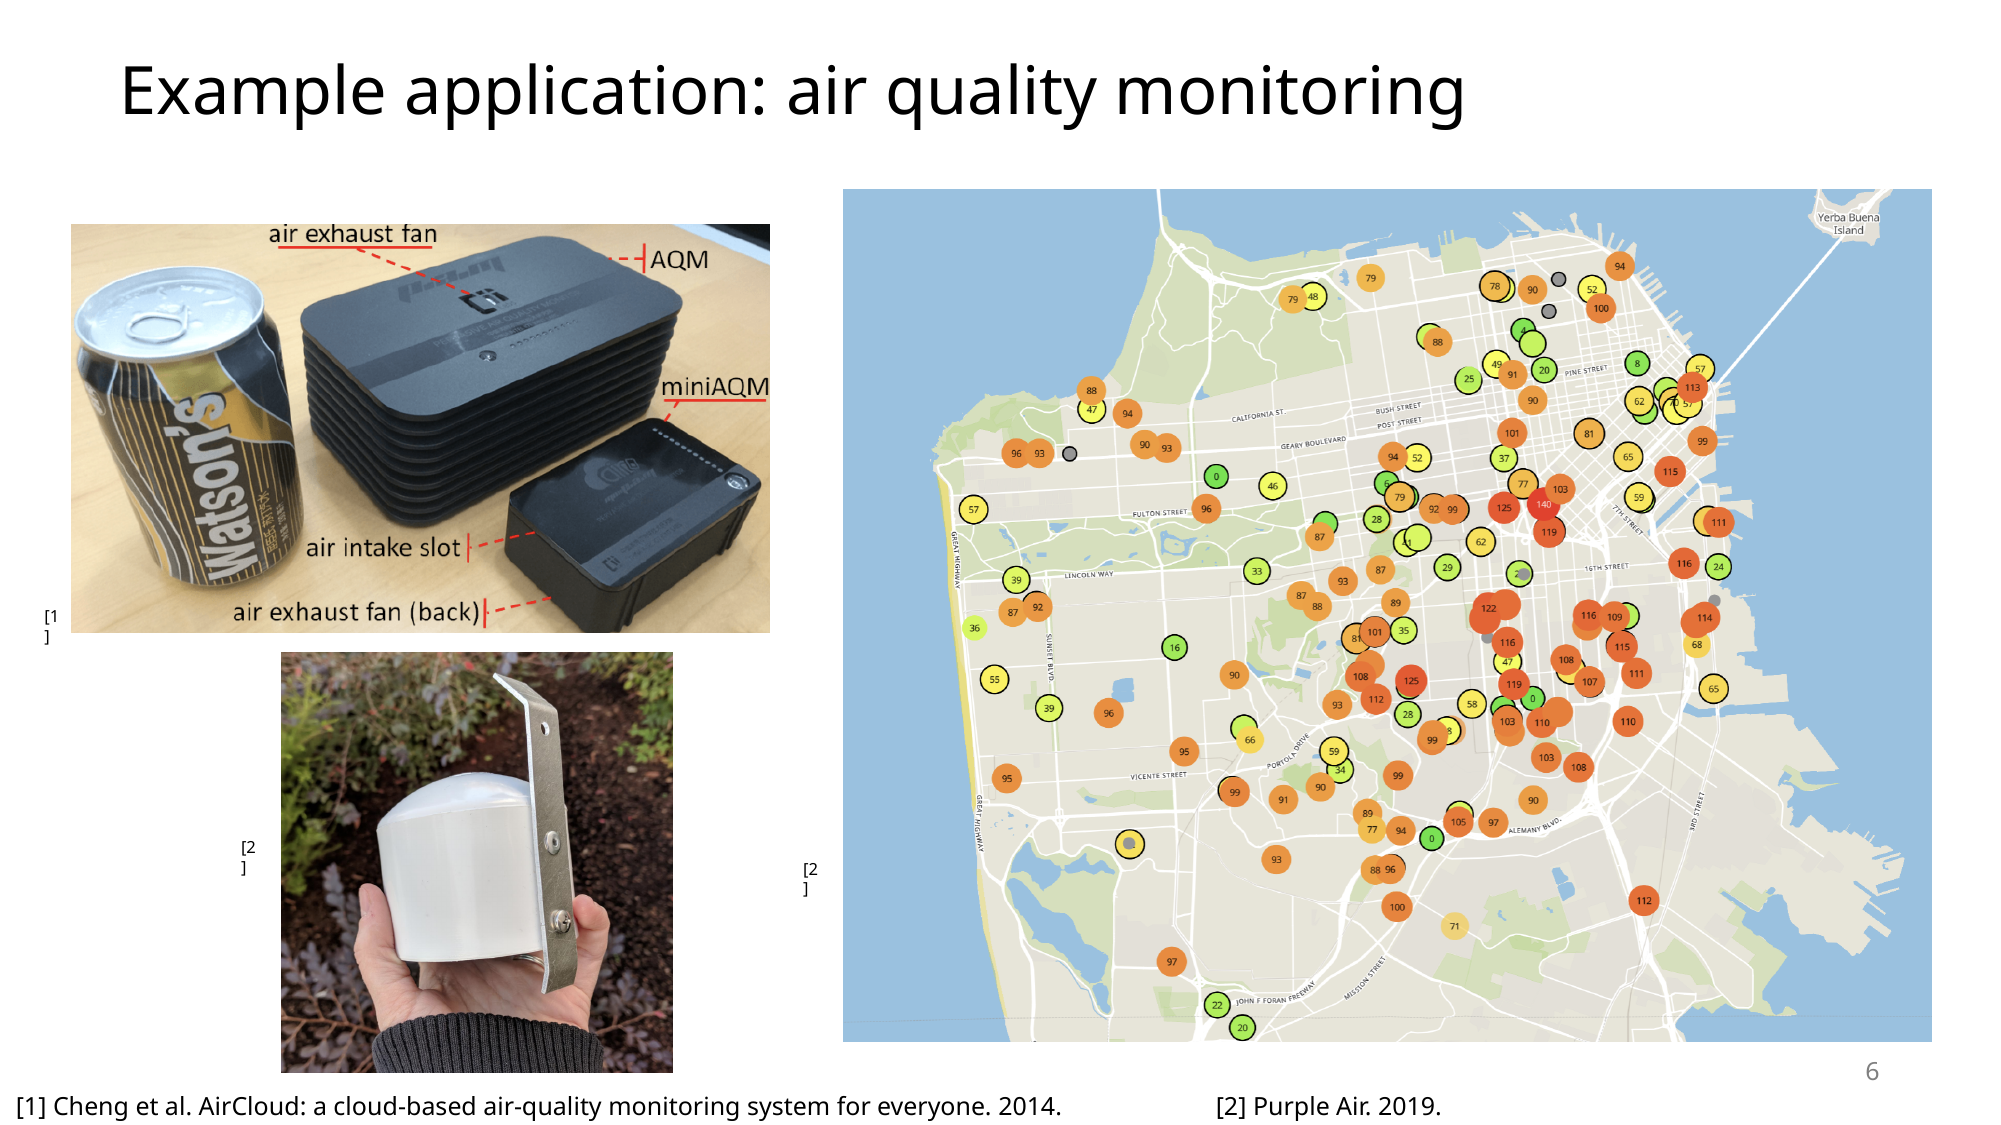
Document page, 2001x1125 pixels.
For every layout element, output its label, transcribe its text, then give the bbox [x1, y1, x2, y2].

title Example application: air quality monitoring [99, 37, 1900, 150]
text_box [1] Cheng et al. AirCloud: a cloud-based air-quality monitoring system for everyone. 2014. [2] Purple Air. 2019. [0, 1070, 1493, 1118]
picture [71, 224, 770, 633]
text_box [1] [24, 585, 71, 633]
picture [281, 652, 673, 1073]
text_box [2] [220, 817, 281, 864]
text_box [2] [783, 838, 843, 886]
slide_number 6 [1749, 1042, 1900, 1103]
picture [843, 189, 1932, 1042]
